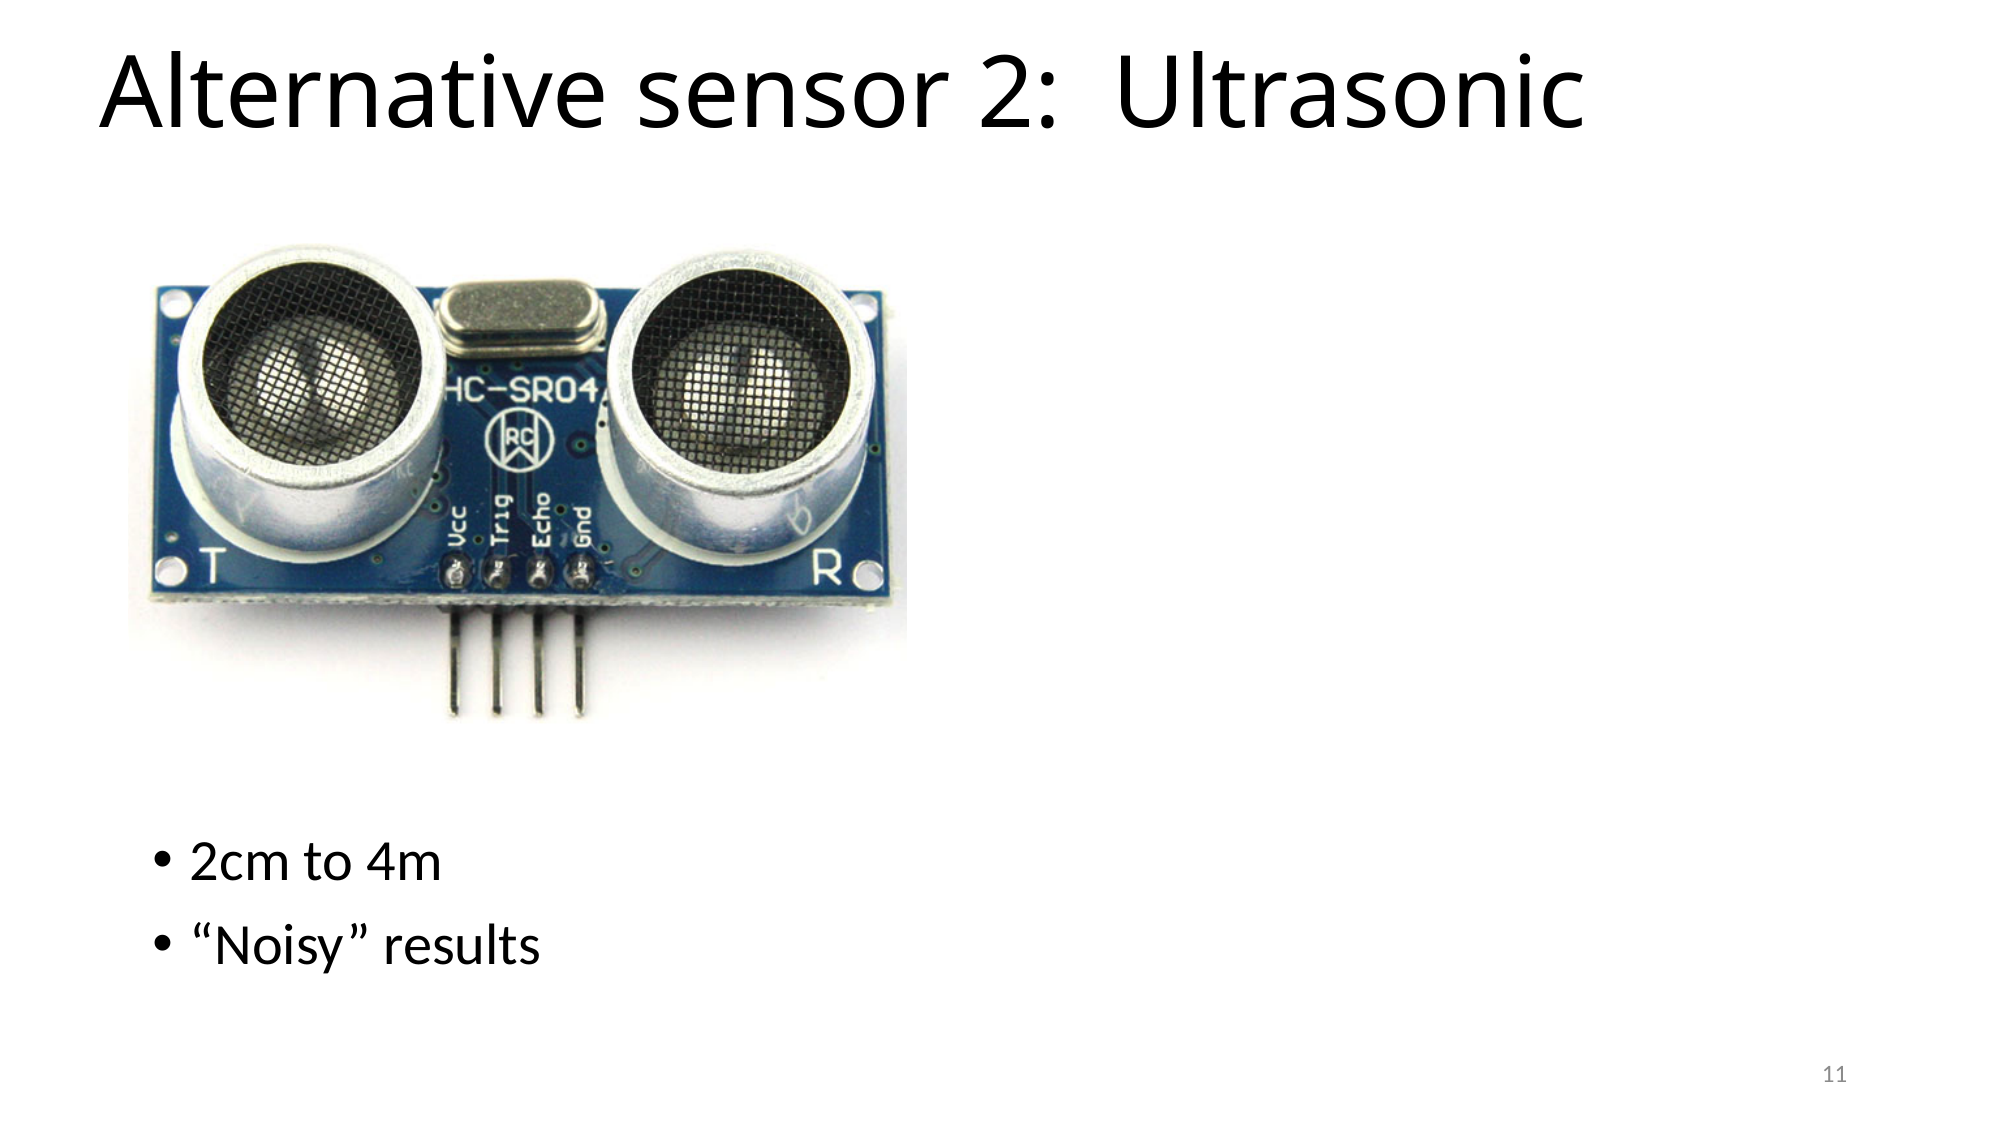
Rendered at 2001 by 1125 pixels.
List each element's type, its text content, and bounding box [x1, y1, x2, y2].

list 2cm to 4m “Noisy” results [137, 822, 1863, 1014]
title Alternative sensor 2: Ultrasonic [84, 0, 1810, 191]
picture [128, 237, 907, 730]
slide_number 11 [1412, 1042, 1863, 1103]
